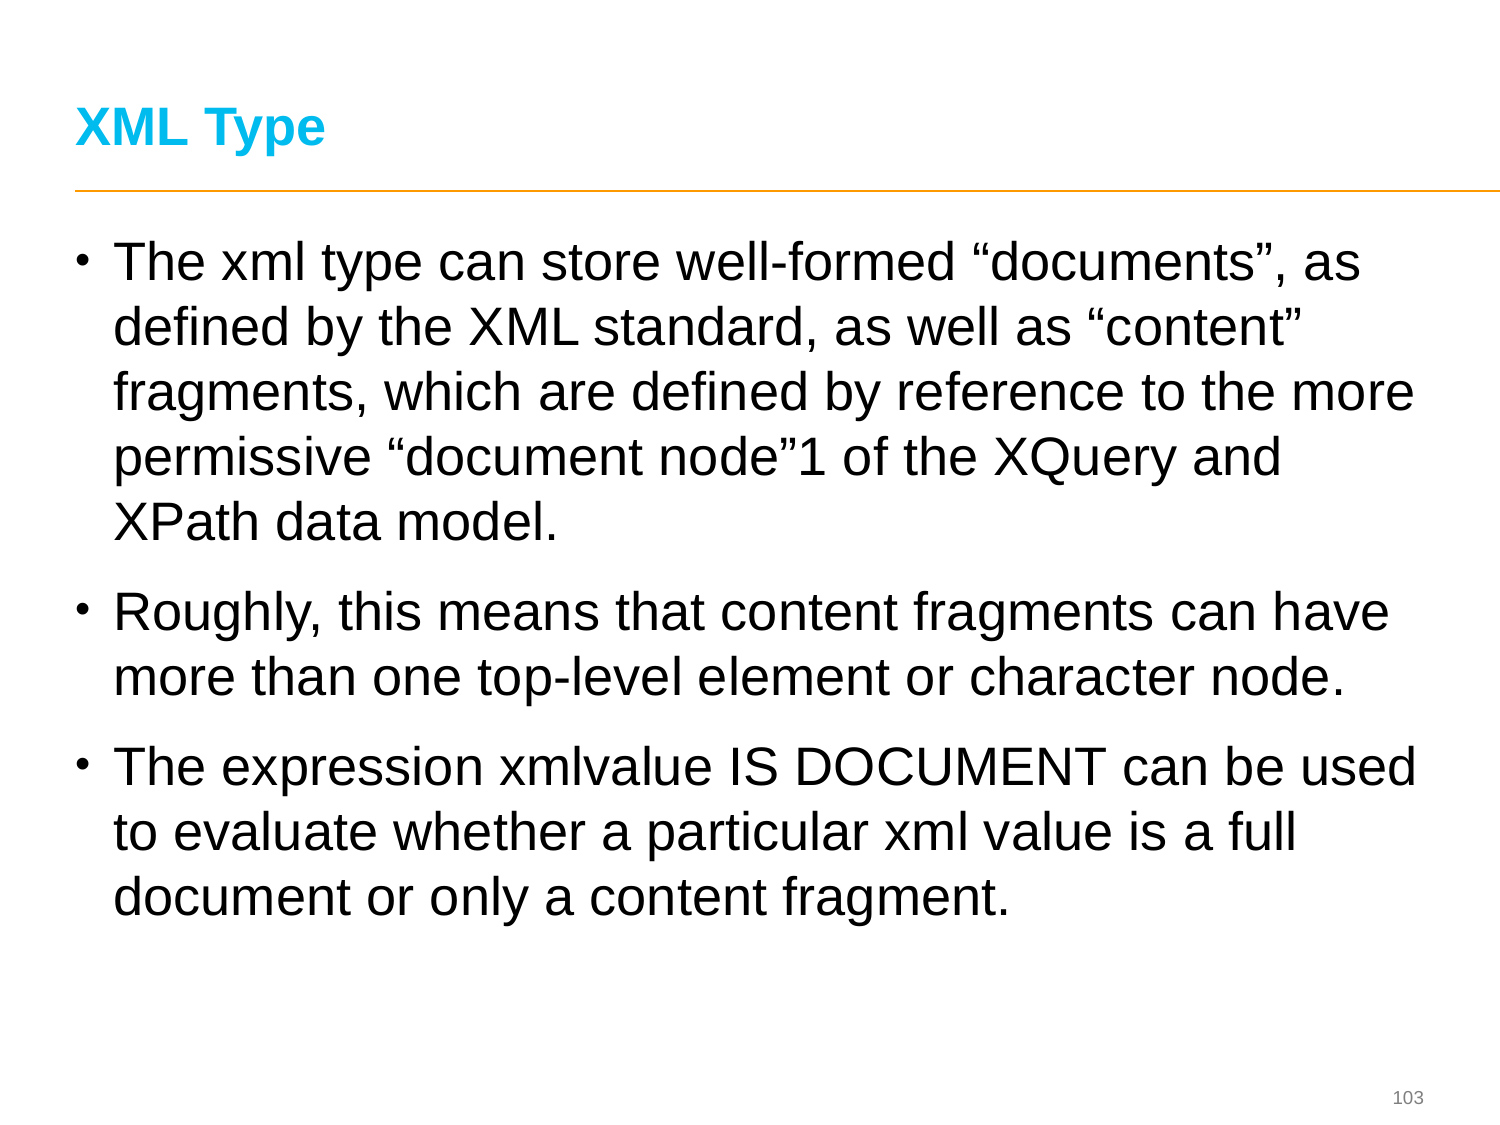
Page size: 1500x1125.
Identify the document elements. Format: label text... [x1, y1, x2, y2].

list The xml type can store well-formed “documents”, as defined by the XML standard, as well as “content” fragments, which are defined by reference to the more permissive “document node”1 of the XQuery and XPath data model. Roughly, this means that content fragments can have more than one top-level element or character node. The expression xmlvalue IS DOCUMENT can be used to evaluate whether a particular xml value is a full document or only a content fragment. [75, 226, 1425, 1018]
title XML Type [75, 27, 1422, 157]
